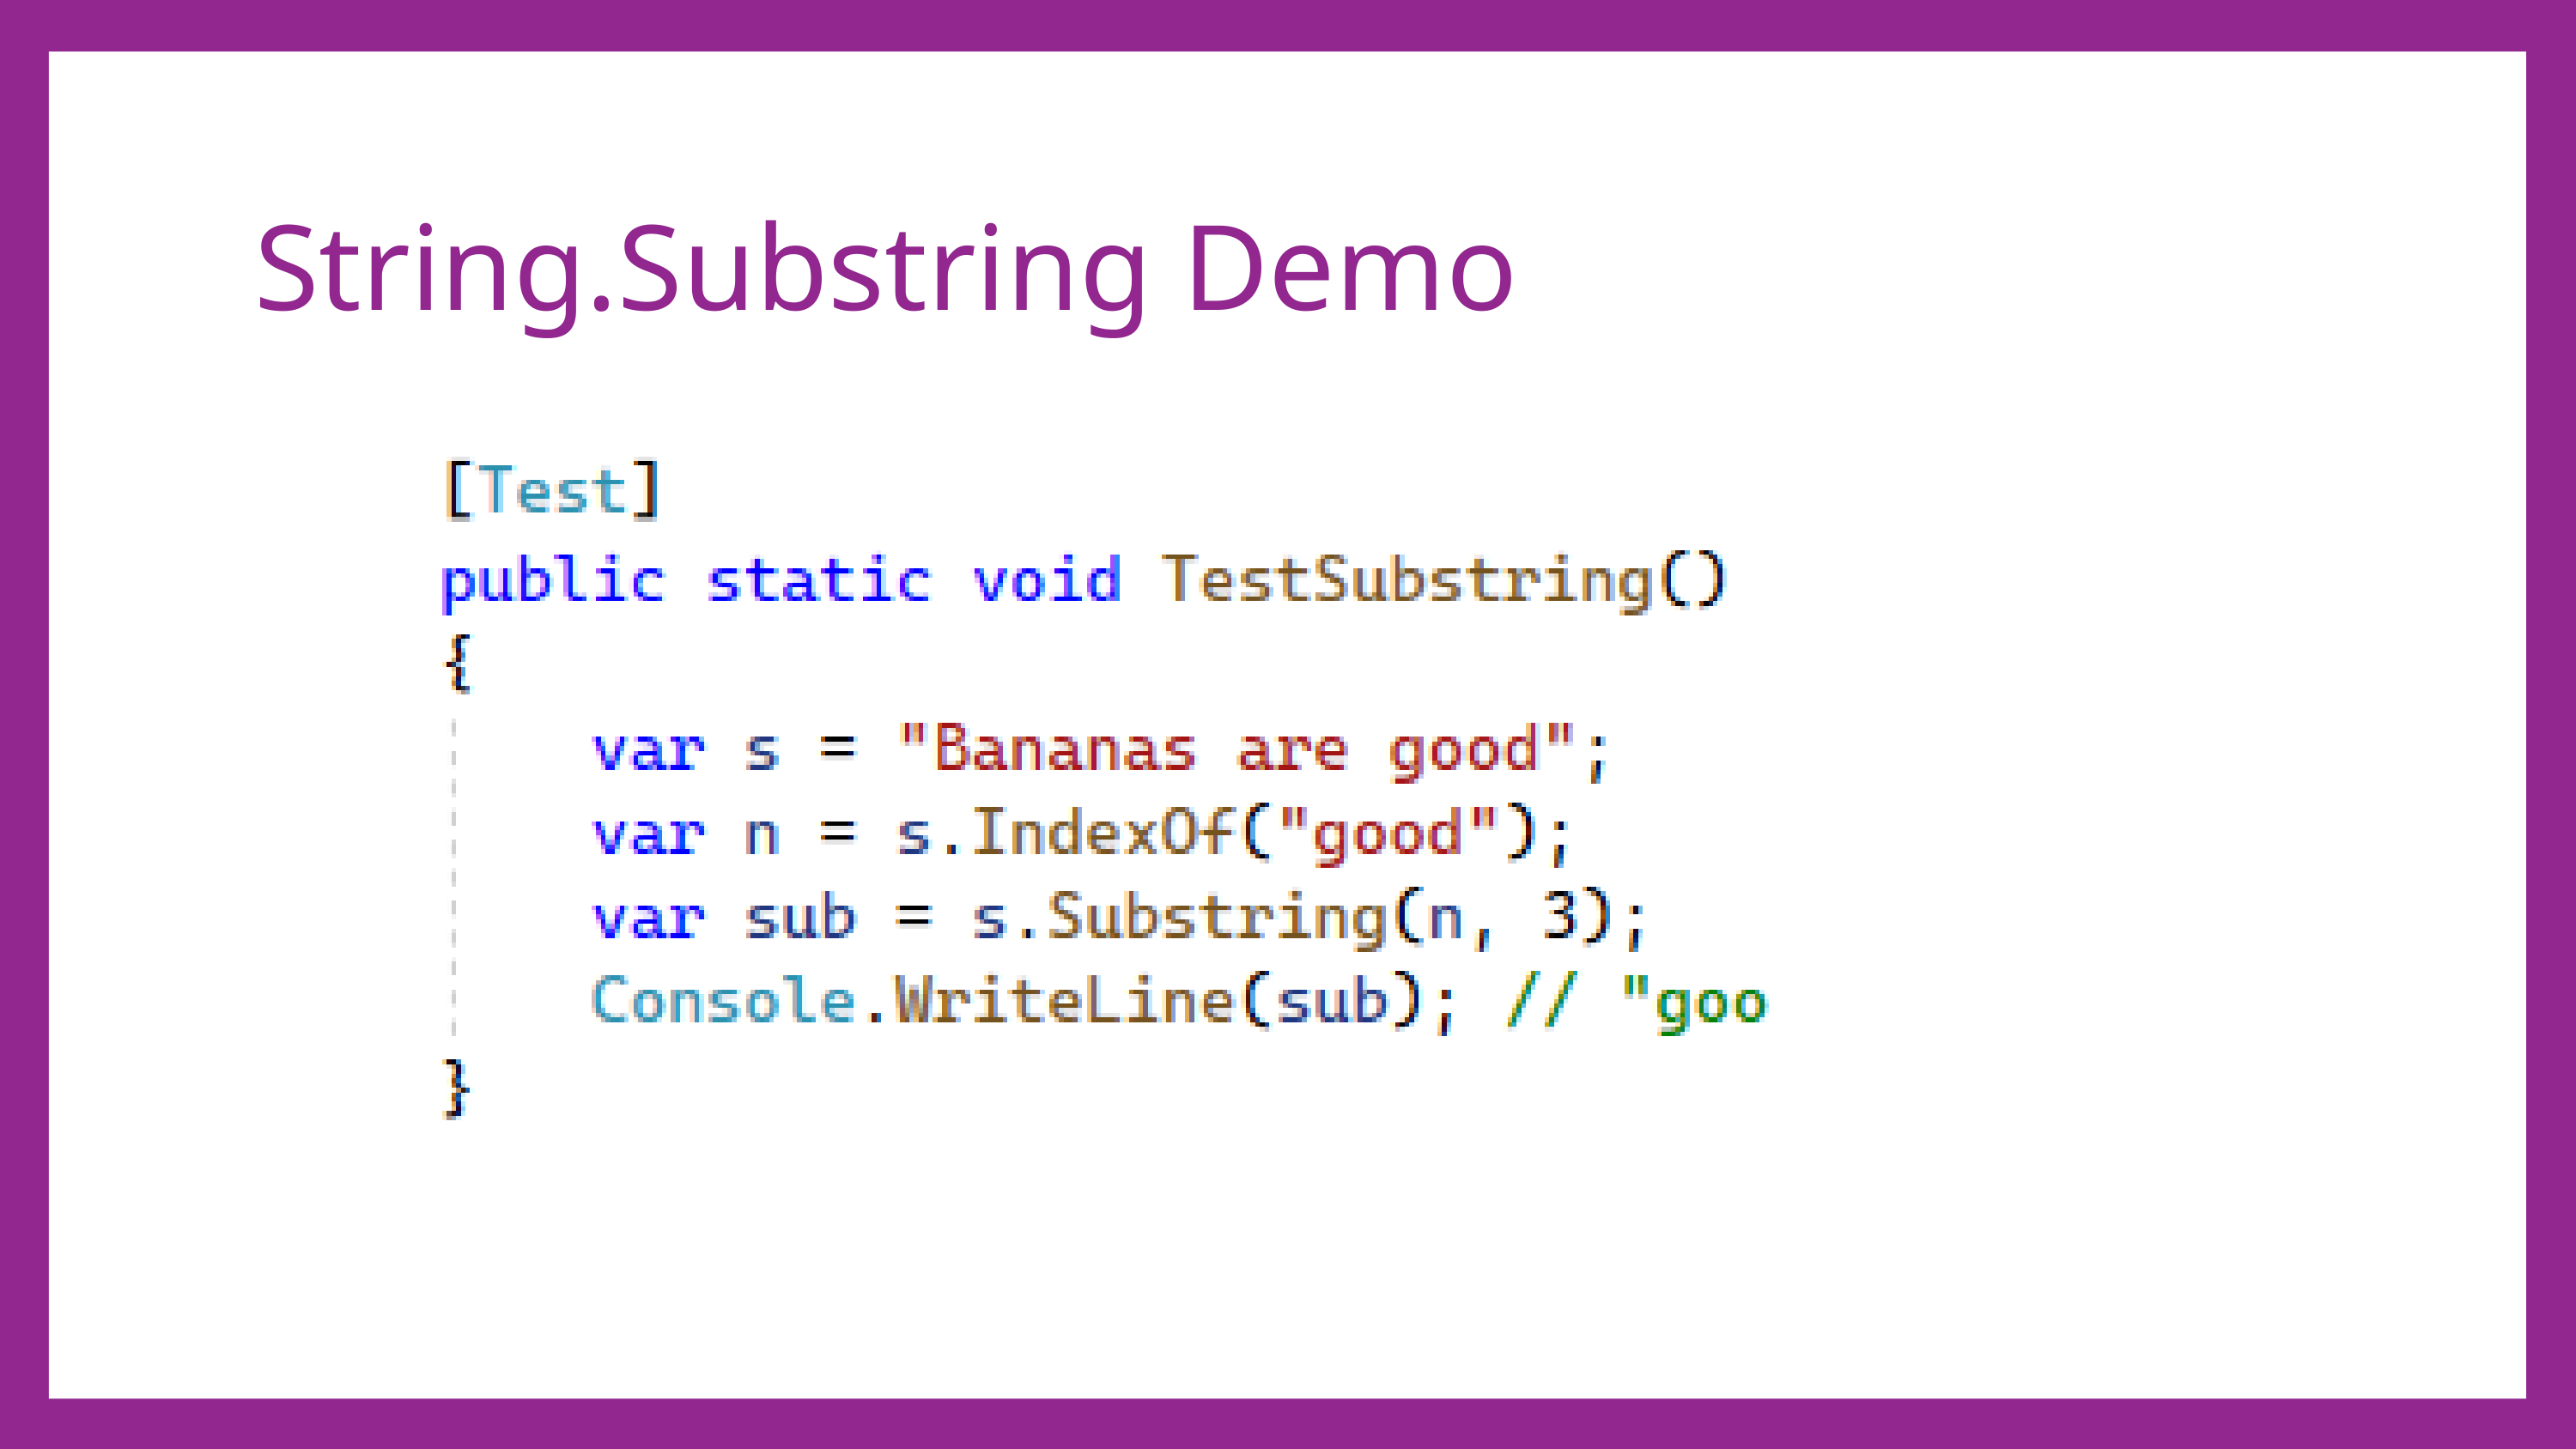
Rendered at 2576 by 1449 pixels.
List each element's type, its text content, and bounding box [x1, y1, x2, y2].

picture [386, 415, 1910, 1186]
title String.Substring Demo [241, 129, 2329, 415]
